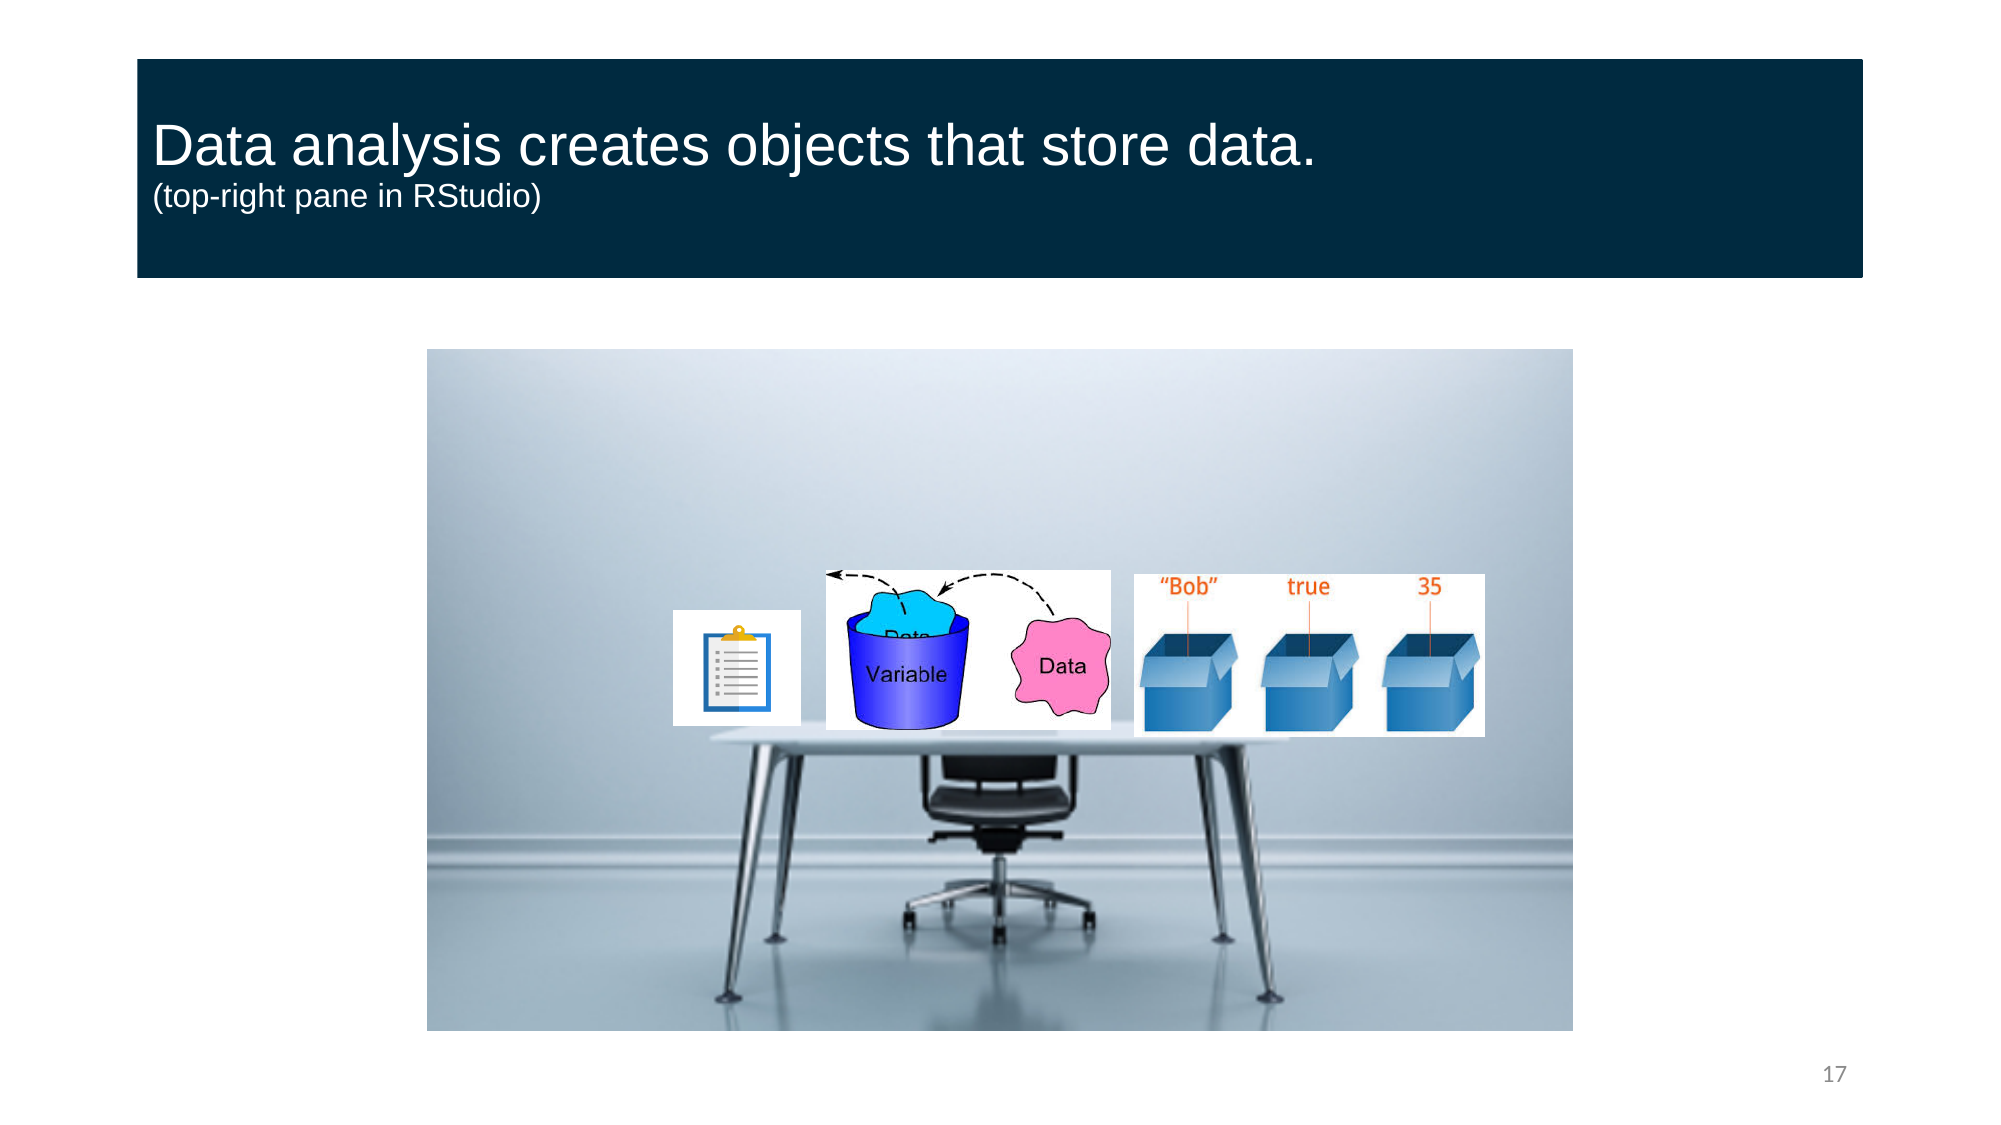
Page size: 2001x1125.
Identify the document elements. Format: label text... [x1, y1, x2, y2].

picture [427, 349, 1573, 1031]
slide_number 17 [1412, 1042, 1863, 1103]
title Data analysis creates objects that store data. (top-right pane in RStudio) [137, 59, 1863, 278]
